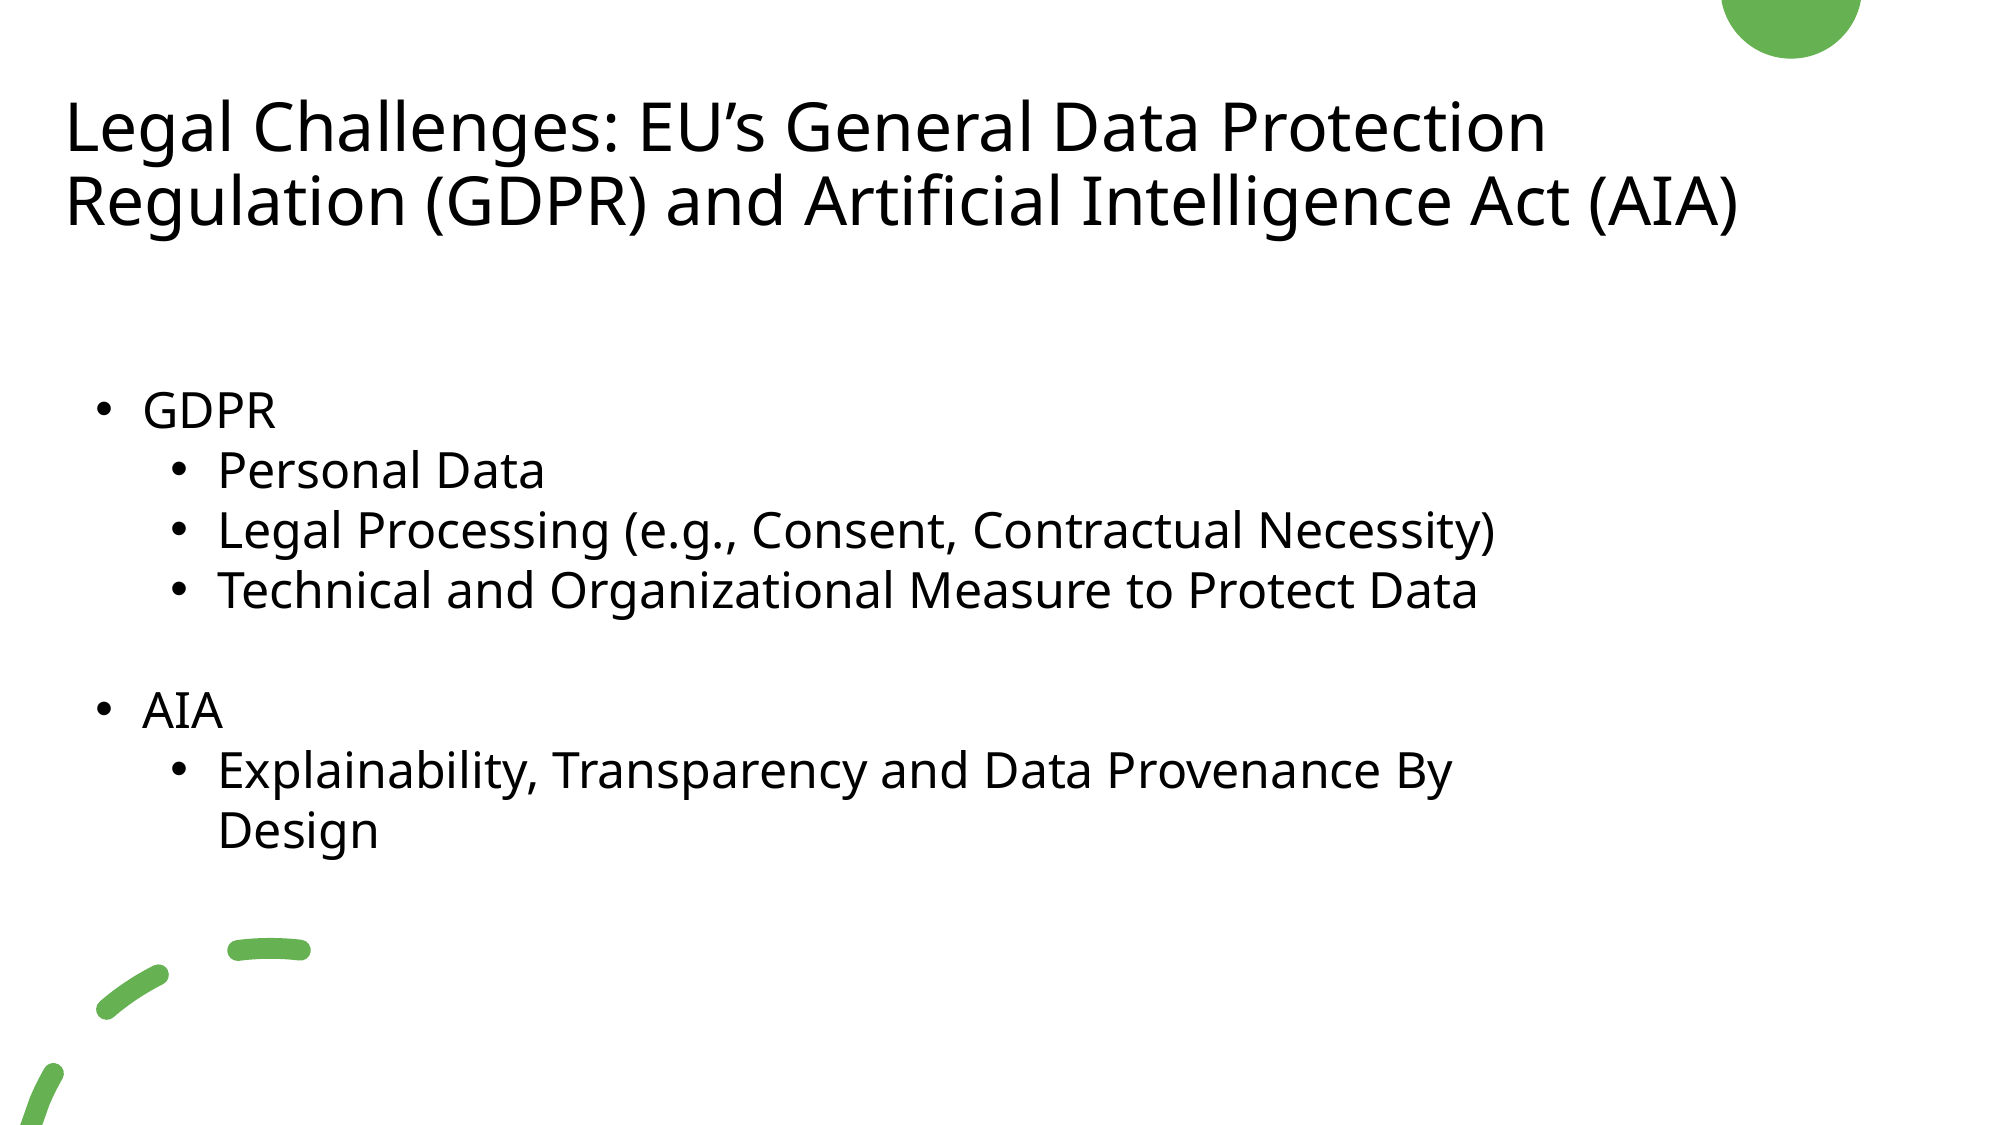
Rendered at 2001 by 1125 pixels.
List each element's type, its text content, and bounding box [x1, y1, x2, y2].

text_box GDPR Personal Data Legal Processing (e.g., Consent, Contractual Necessity) Technical and Organizational Measure to Protect Data AIA Explainability, Transparency and Data Provenance By Design [80, 370, 1525, 911]
title Legal Challenges: EU’s General Data Protection Regulation (GDPR) and Artificial Intelligence Act (AIA) [49, 57, 1775, 276]
